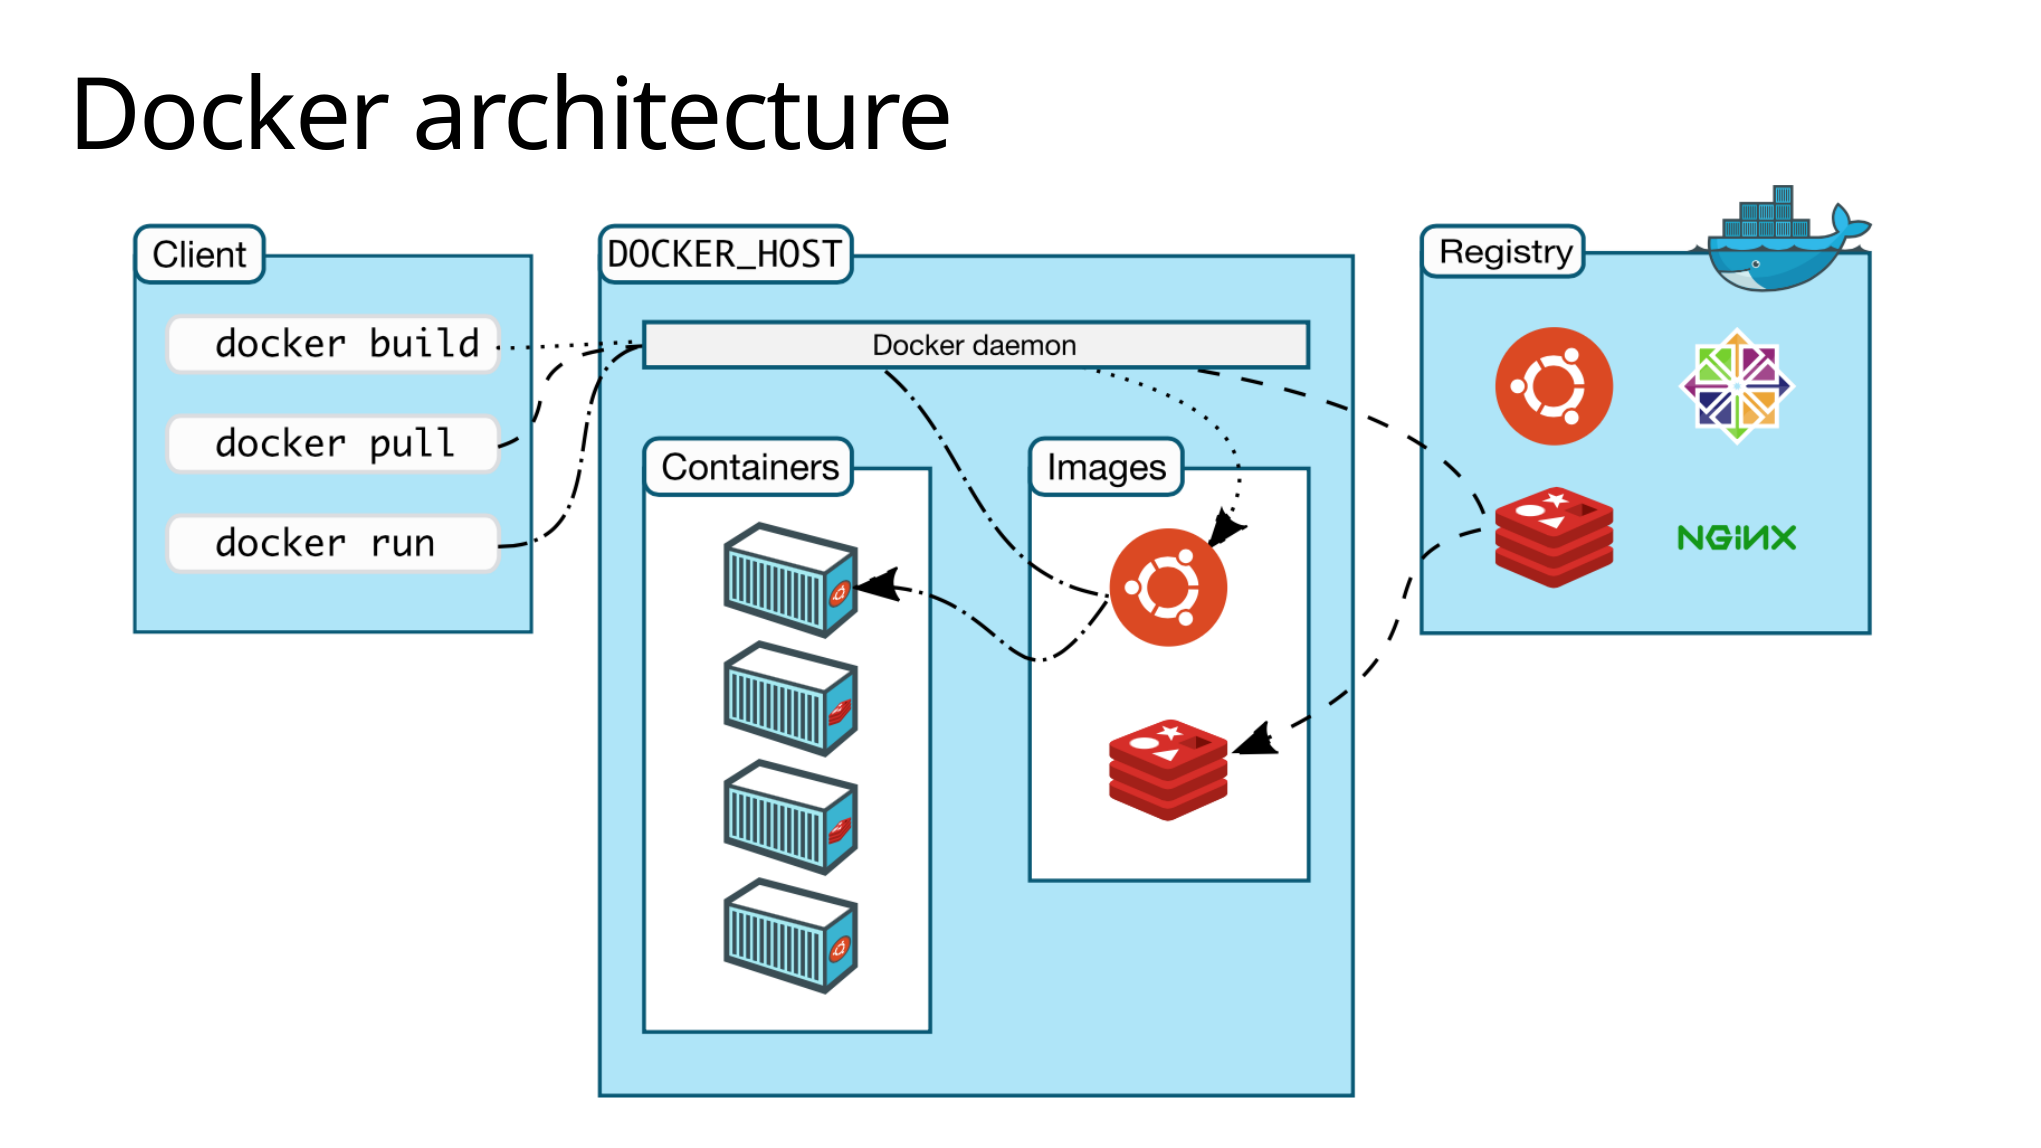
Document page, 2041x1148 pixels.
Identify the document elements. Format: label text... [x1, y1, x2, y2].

title Docker architecture [45, 48, 1996, 199]
picture [90, 164, 1901, 1111]
